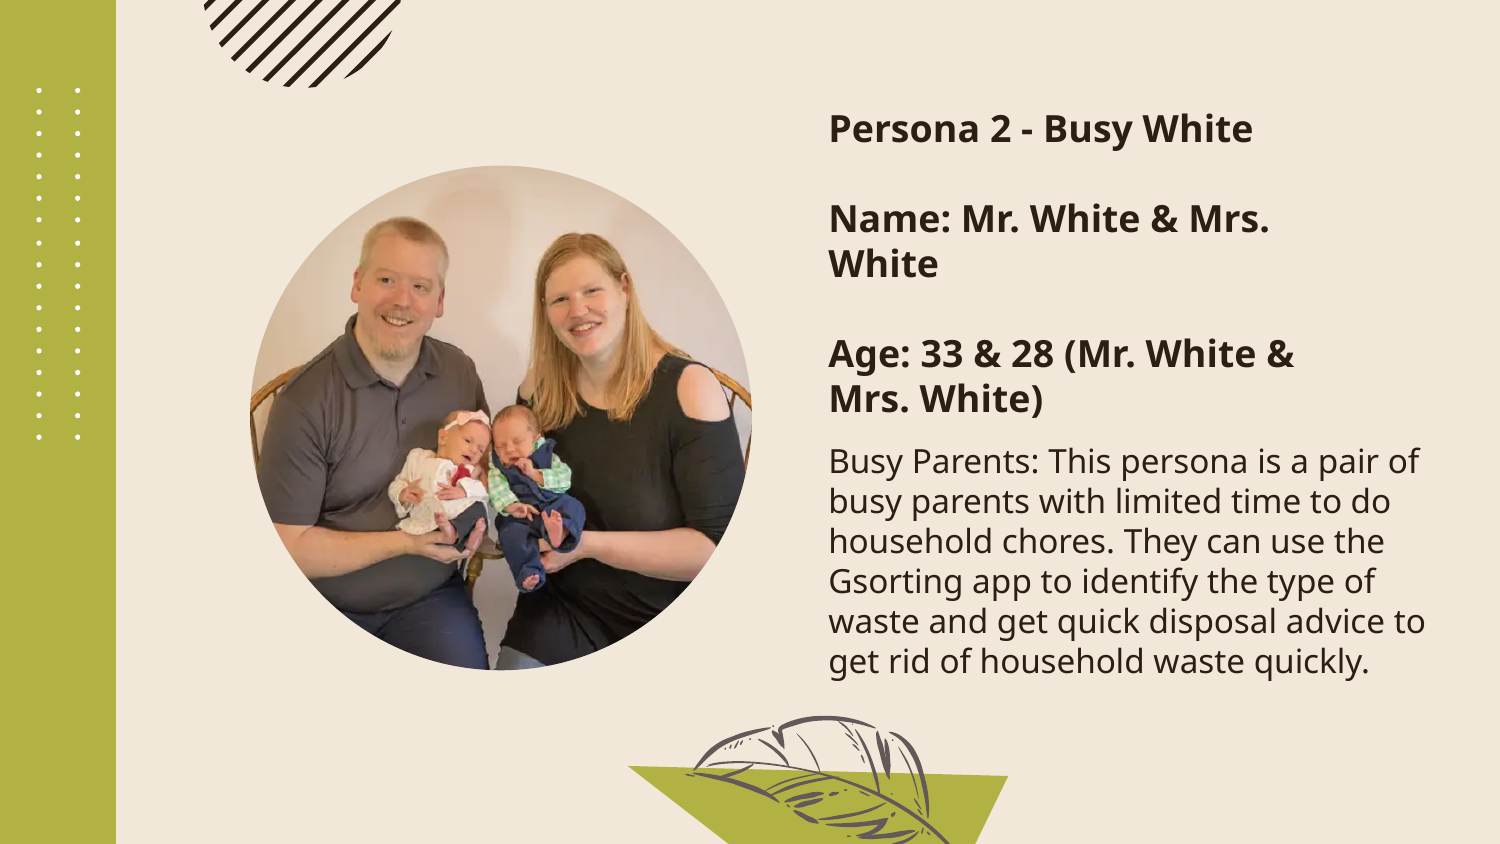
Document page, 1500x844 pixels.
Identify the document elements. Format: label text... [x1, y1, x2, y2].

title Persona 2 - Busy White Name: Mr. White & Mrs. White Age: 33 & 28 (Mr. White & Mrs. White) [813, 132, 1383, 365]
subtitle Busy Parents: This persona is a pair of busy parents with limited time to do household chores. They can use the Gsorting app to identify the type of waste and get quick disposal advice to get rid of household waste quickly. [813, 365, 1484, 756]
picture [249, 165, 753, 671]
